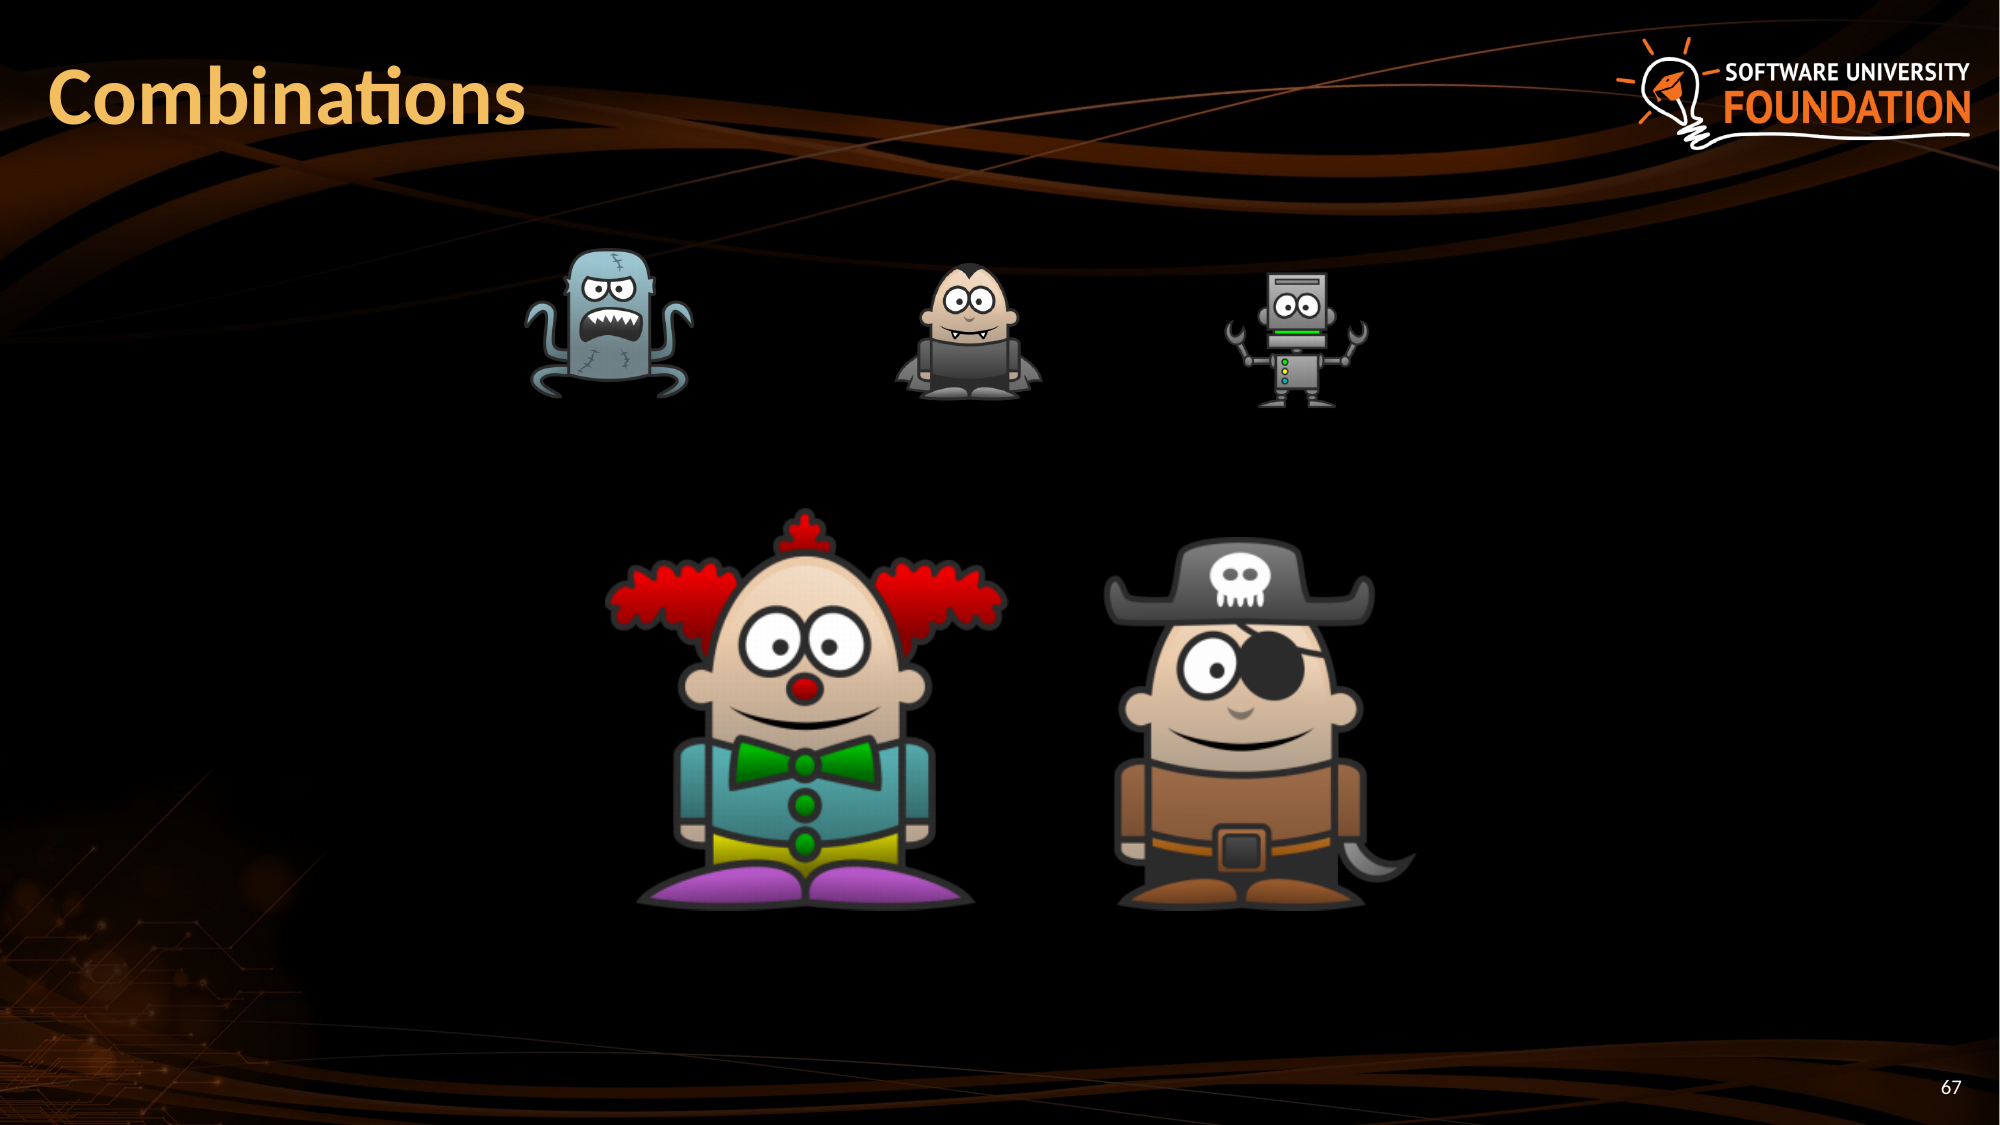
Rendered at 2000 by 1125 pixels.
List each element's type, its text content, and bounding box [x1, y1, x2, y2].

slide_number 67 [1897, 1070, 1968, 1103]
title Combinations [30, 6, 1602, 189]
picture [0, 0, 2000, 1125]
